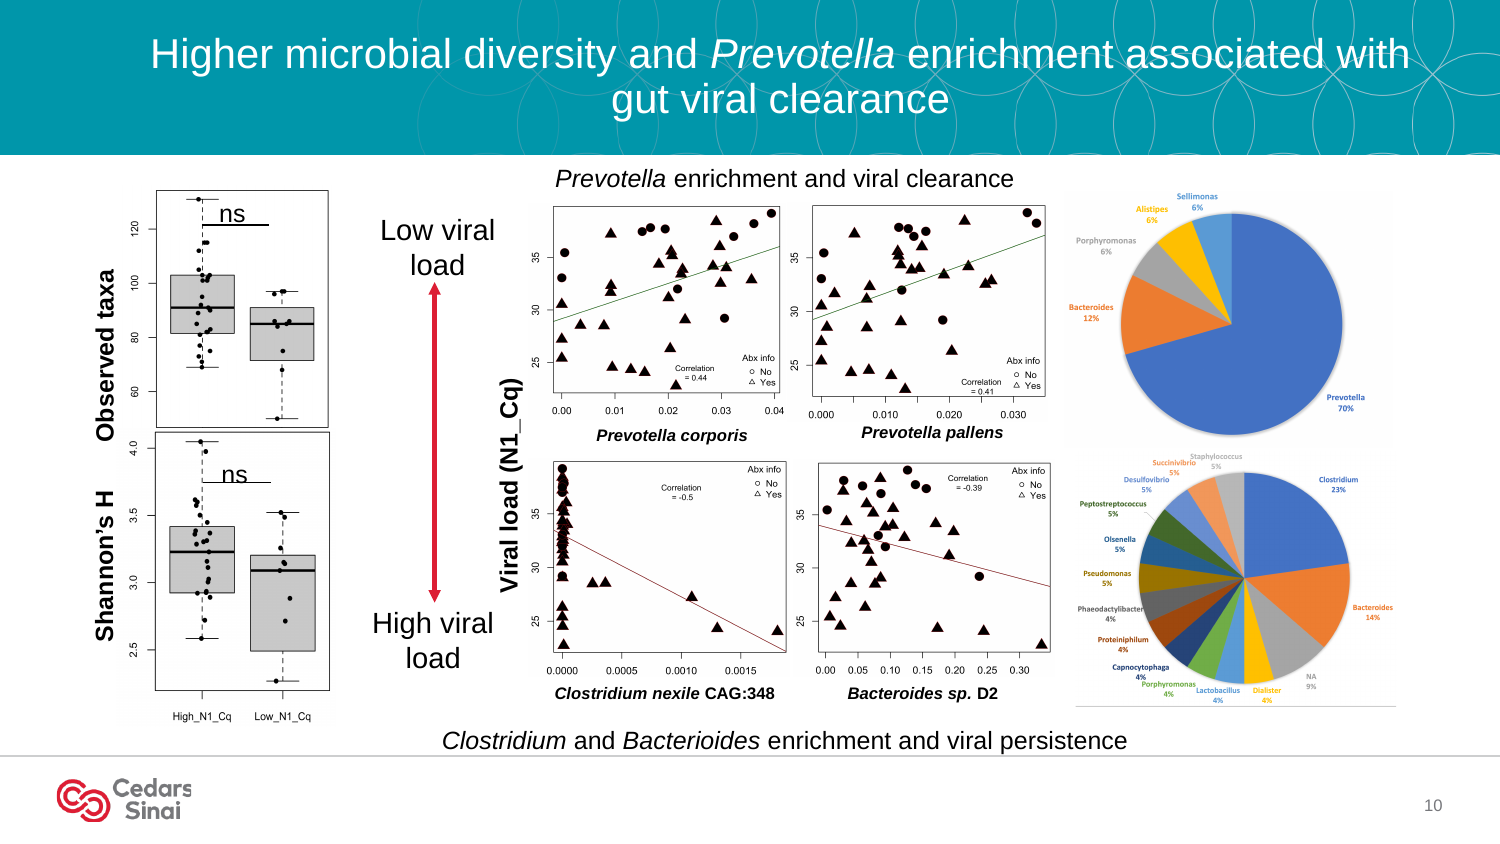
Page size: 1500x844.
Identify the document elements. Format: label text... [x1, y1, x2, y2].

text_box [348, 155, 1393, 683]
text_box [80, 428, 336, 727]
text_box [81, 185, 336, 428]
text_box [365, 451, 1397, 763]
title Higher microbial diversity and Prevotella enrichment associated with gut viral clearance [103, 0, 1458, 156]
slide_number 10 [1406, 786, 1458, 823]
